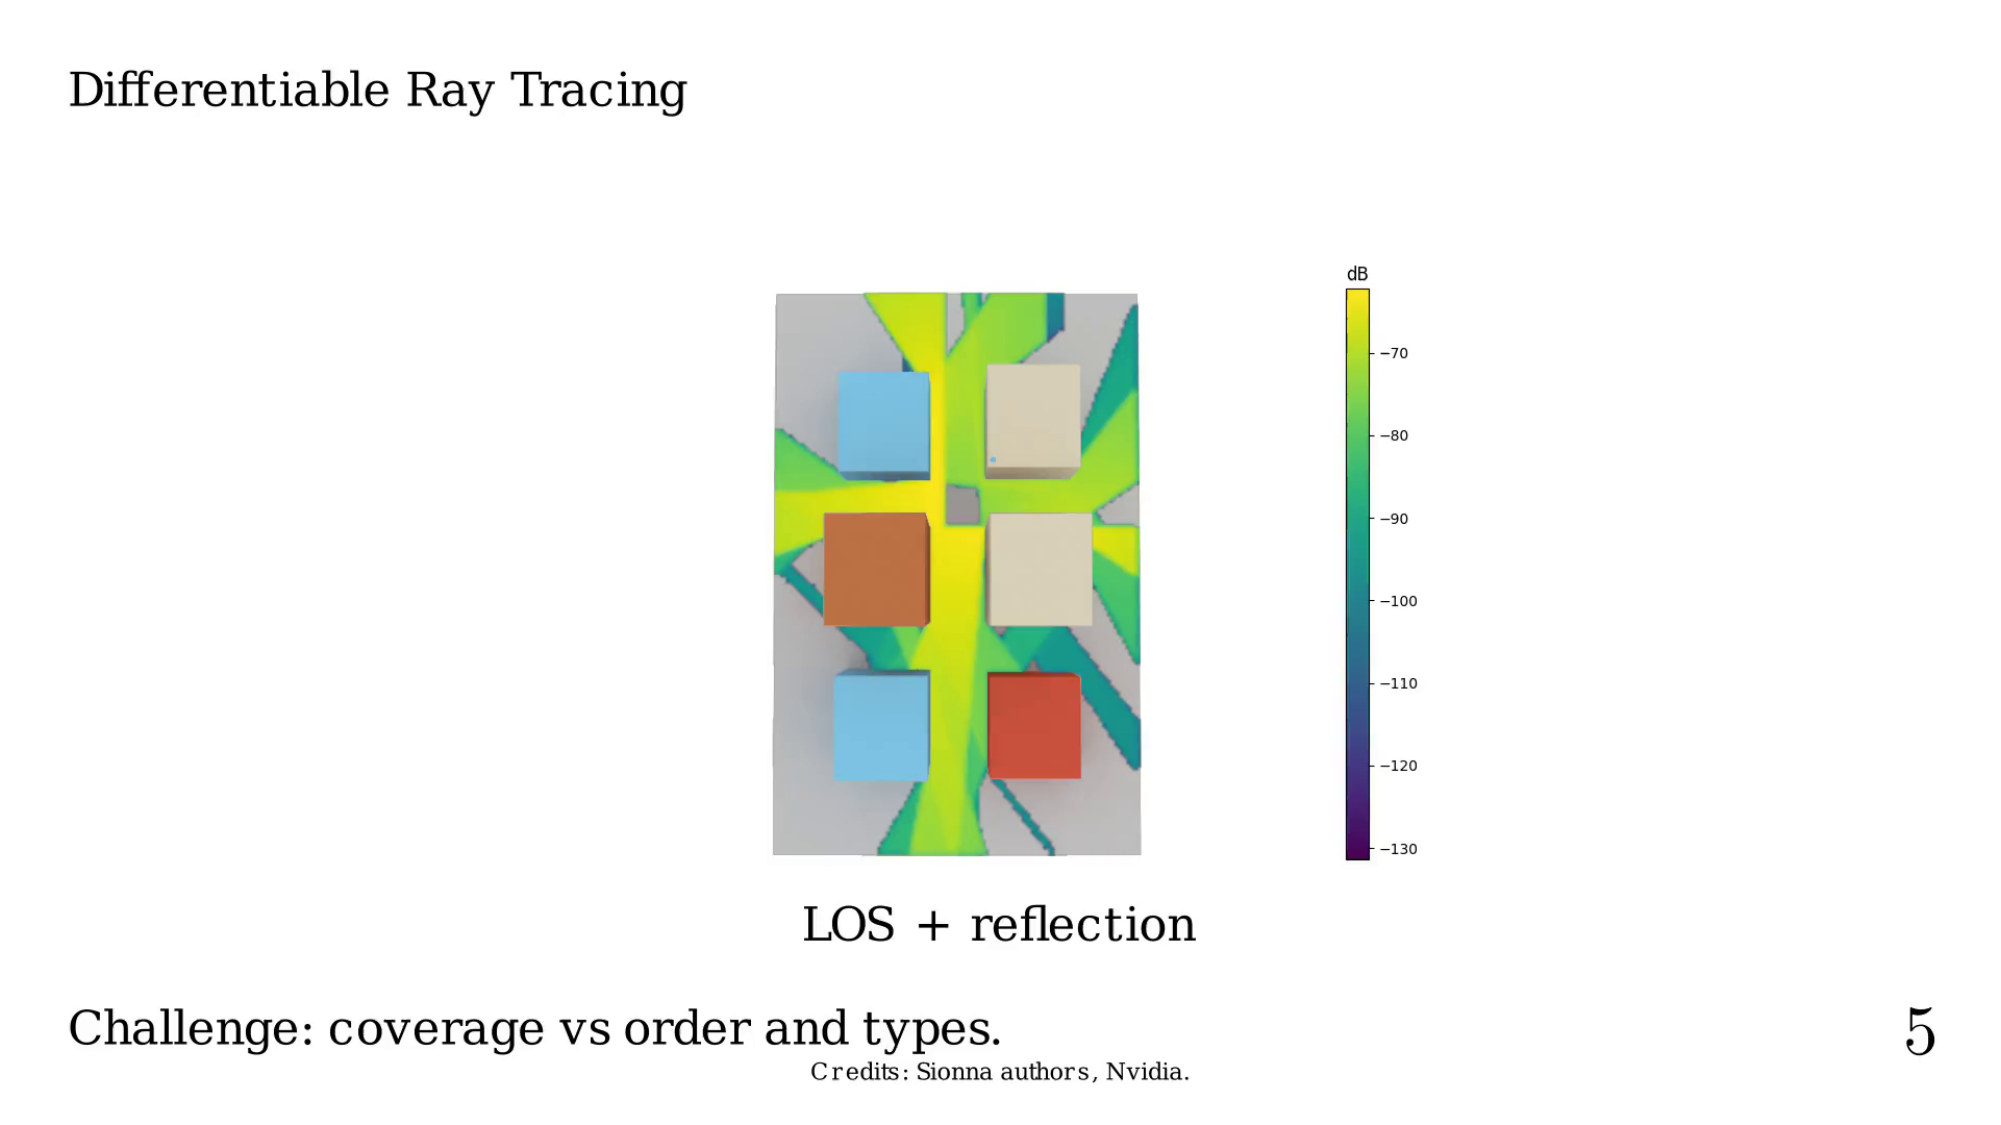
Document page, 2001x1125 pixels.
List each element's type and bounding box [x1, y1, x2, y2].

text_box [0, 0, 2000, 1125]
